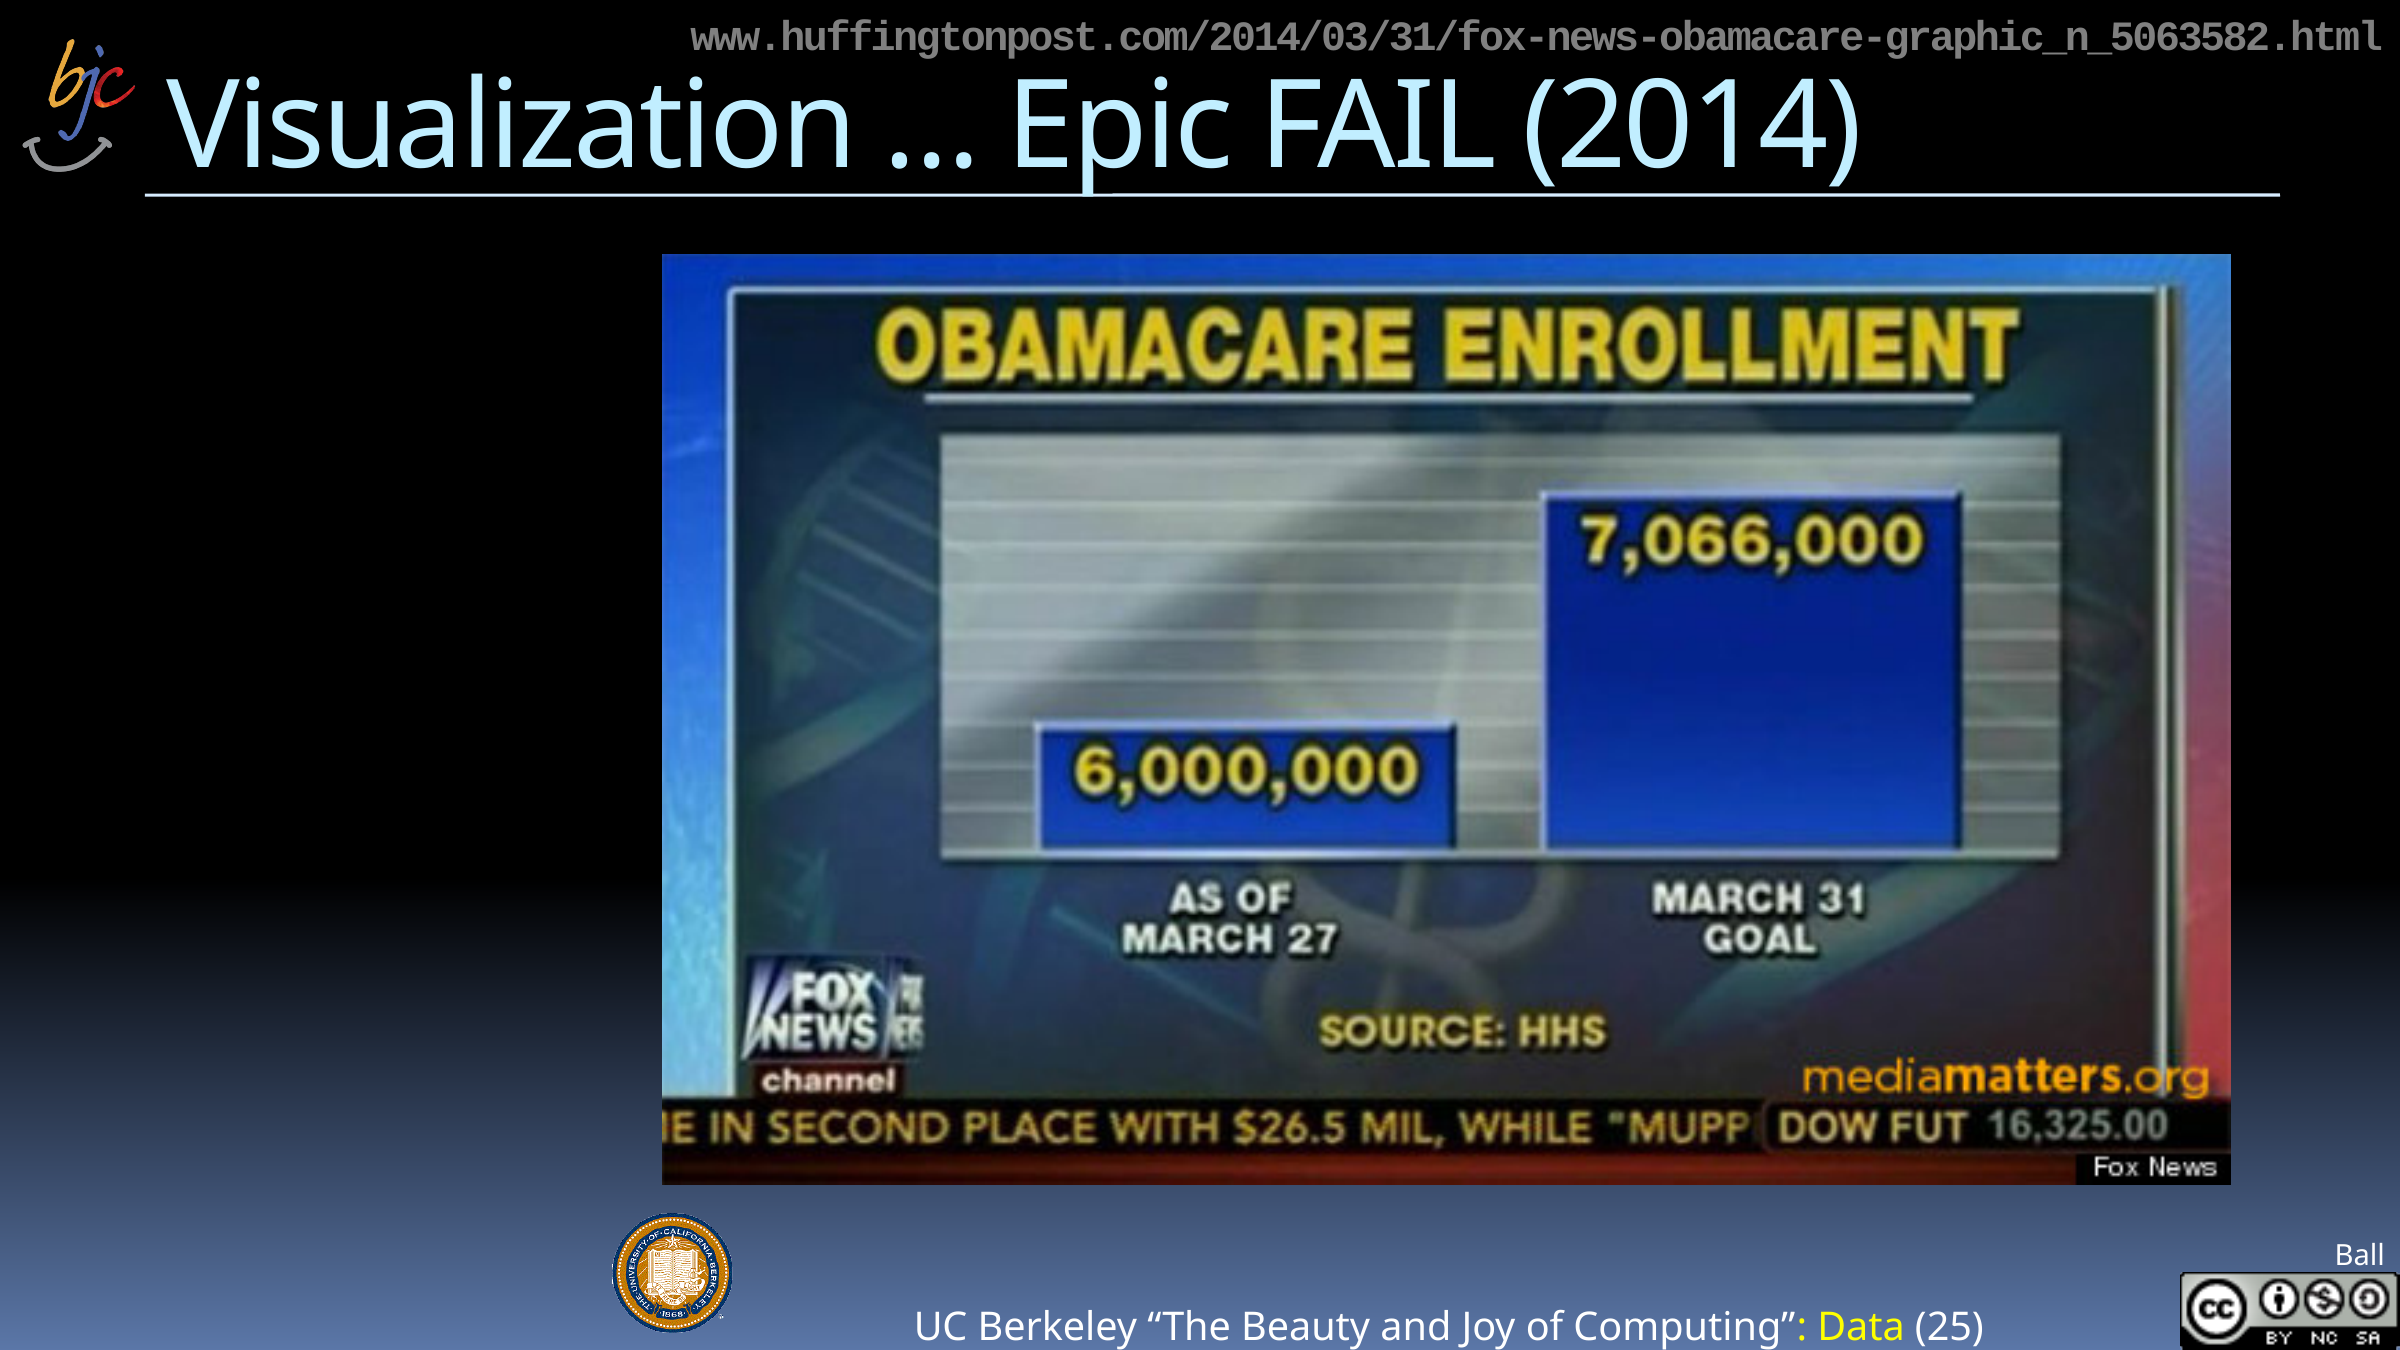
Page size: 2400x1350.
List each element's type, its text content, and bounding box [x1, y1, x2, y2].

picture [612, 1212, 733, 1333]
title Visualization … Epic FAIL (2014) [144, 33, 2288, 184]
picture [20, 35, 137, 175]
text_box www.huffingtonpost.com/2014/03/31/fox-news-obamacare-graphic_n_5063582.html [599, 0, 2400, 105]
picture [662, 254, 2232, 1186]
picture [2180, 1272, 2400, 1350]
